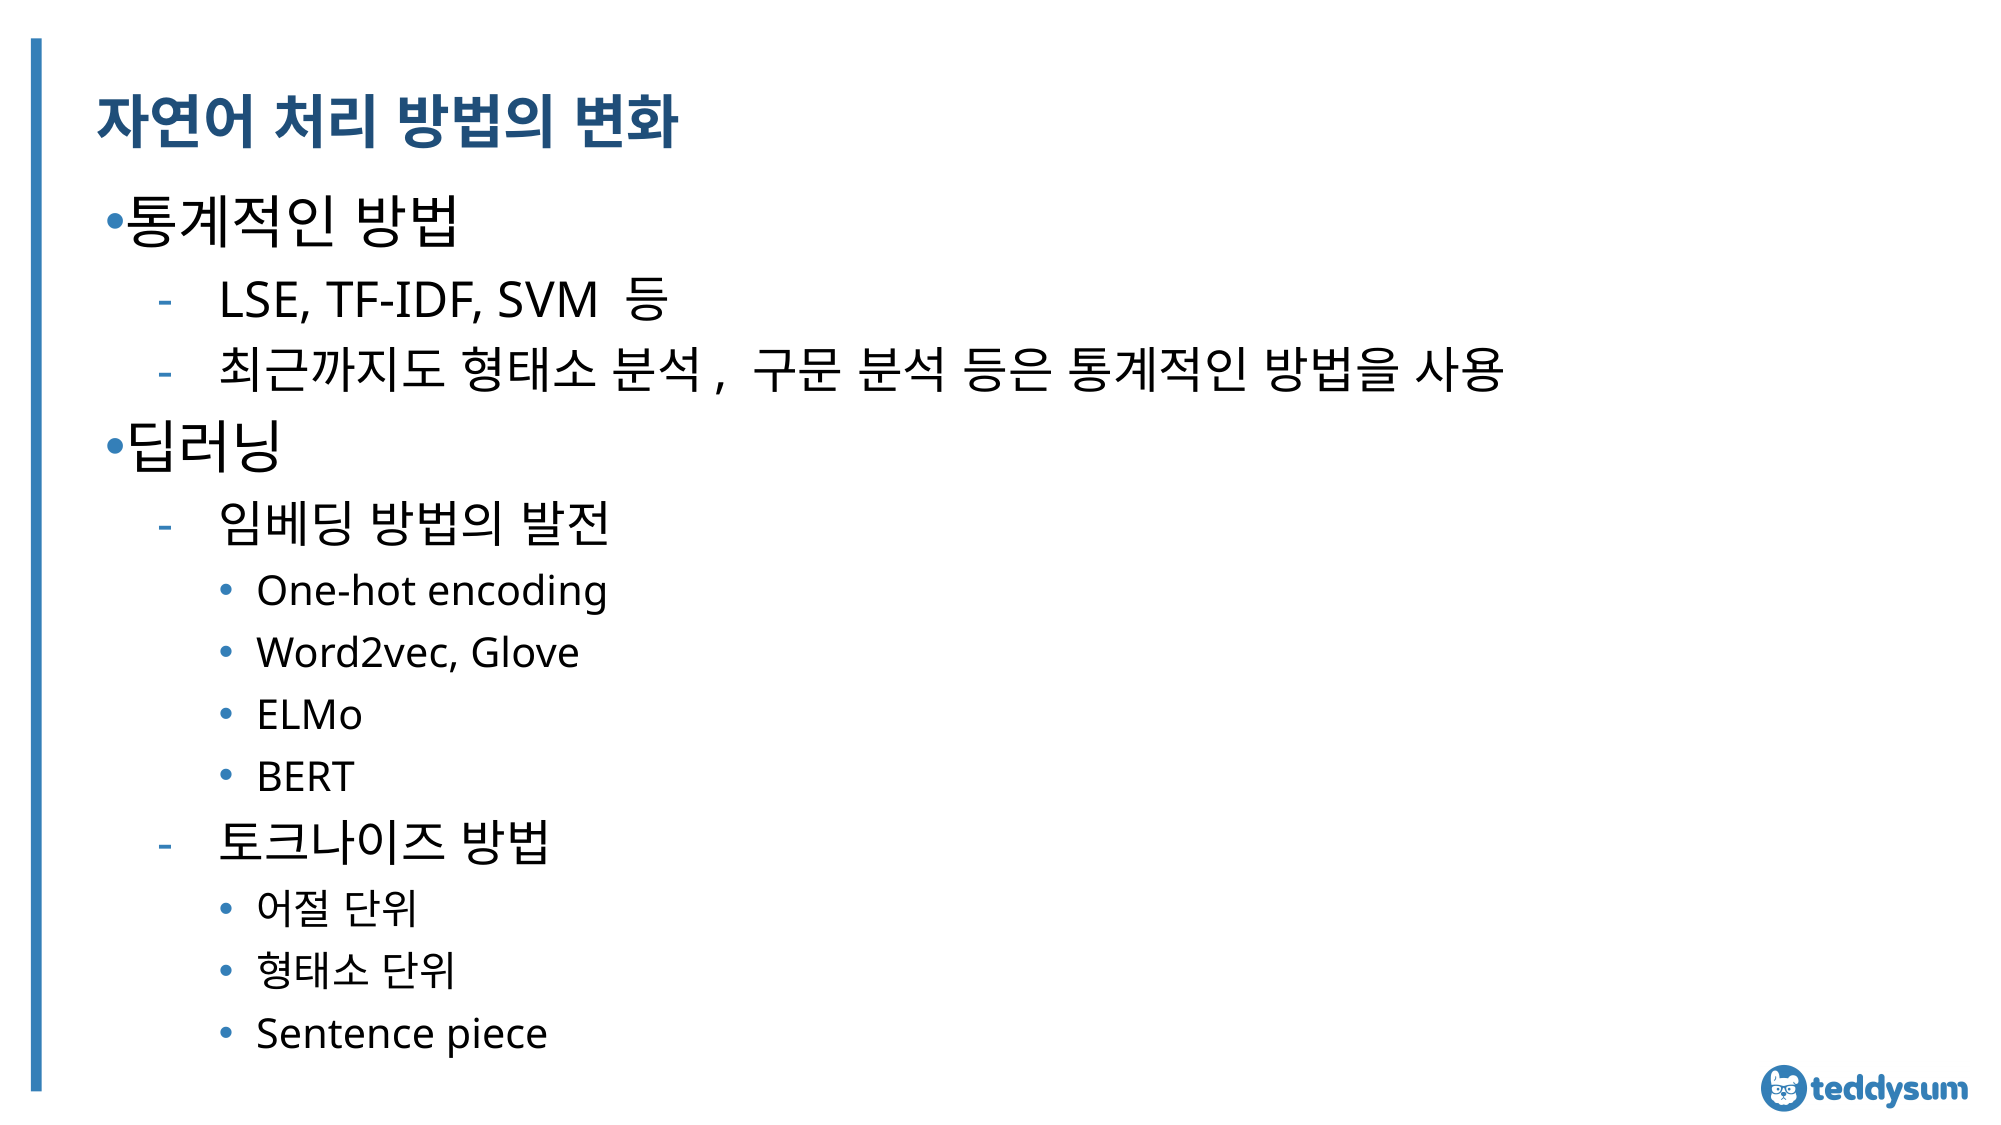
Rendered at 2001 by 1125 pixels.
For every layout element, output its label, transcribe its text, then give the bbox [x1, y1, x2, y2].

picture [1759, 1061, 1970, 1115]
list 통계적인 방법 LSE, TF-IDF, SVM 등 최근까지도 형태소 분석, 구문 분석 등은 통계적인 방법을 사용 딥러닝 임베딩 방법의 발전 One-hot encoding Word2vec, Glove ELMo BERT 토크나이즈 방법 어절 단위 형태소 단위 Sentence piece [90, 178, 1929, 1070]
title 자연어 처리 방법의 변화 [90, 87, 1929, 178]
